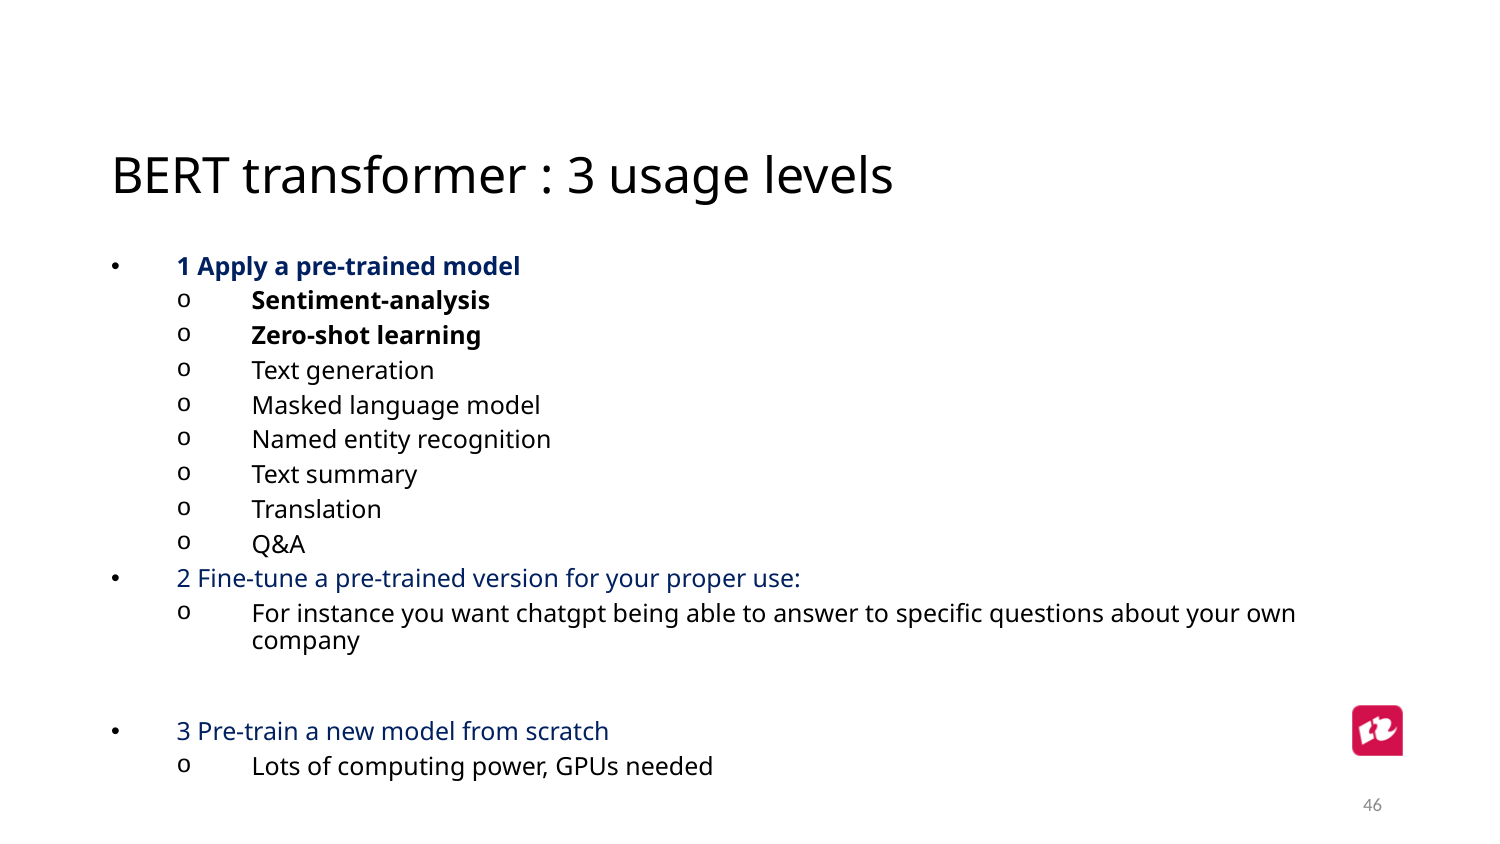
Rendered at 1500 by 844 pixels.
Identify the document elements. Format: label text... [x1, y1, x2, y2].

slide_number 46 [1059, 782, 1397, 827]
list 1 Apply a pre-trained model Sentiment-analysis Zero-shot learning Text generation Masked language model Named entity recognition Text summary Translation Q&A 2 Fine-tune a pre-trained version for your proper use: For instance you want chatgpt being able to answer to specific questions about your own company 3 Pre-train a new model from scratch Lots of computing power, GPUs needed [103, 224, 1397, 760]
picture [1347, 698, 1408, 761]
title BERT transformer : 3 usage levels [103, 44, 1397, 208]
